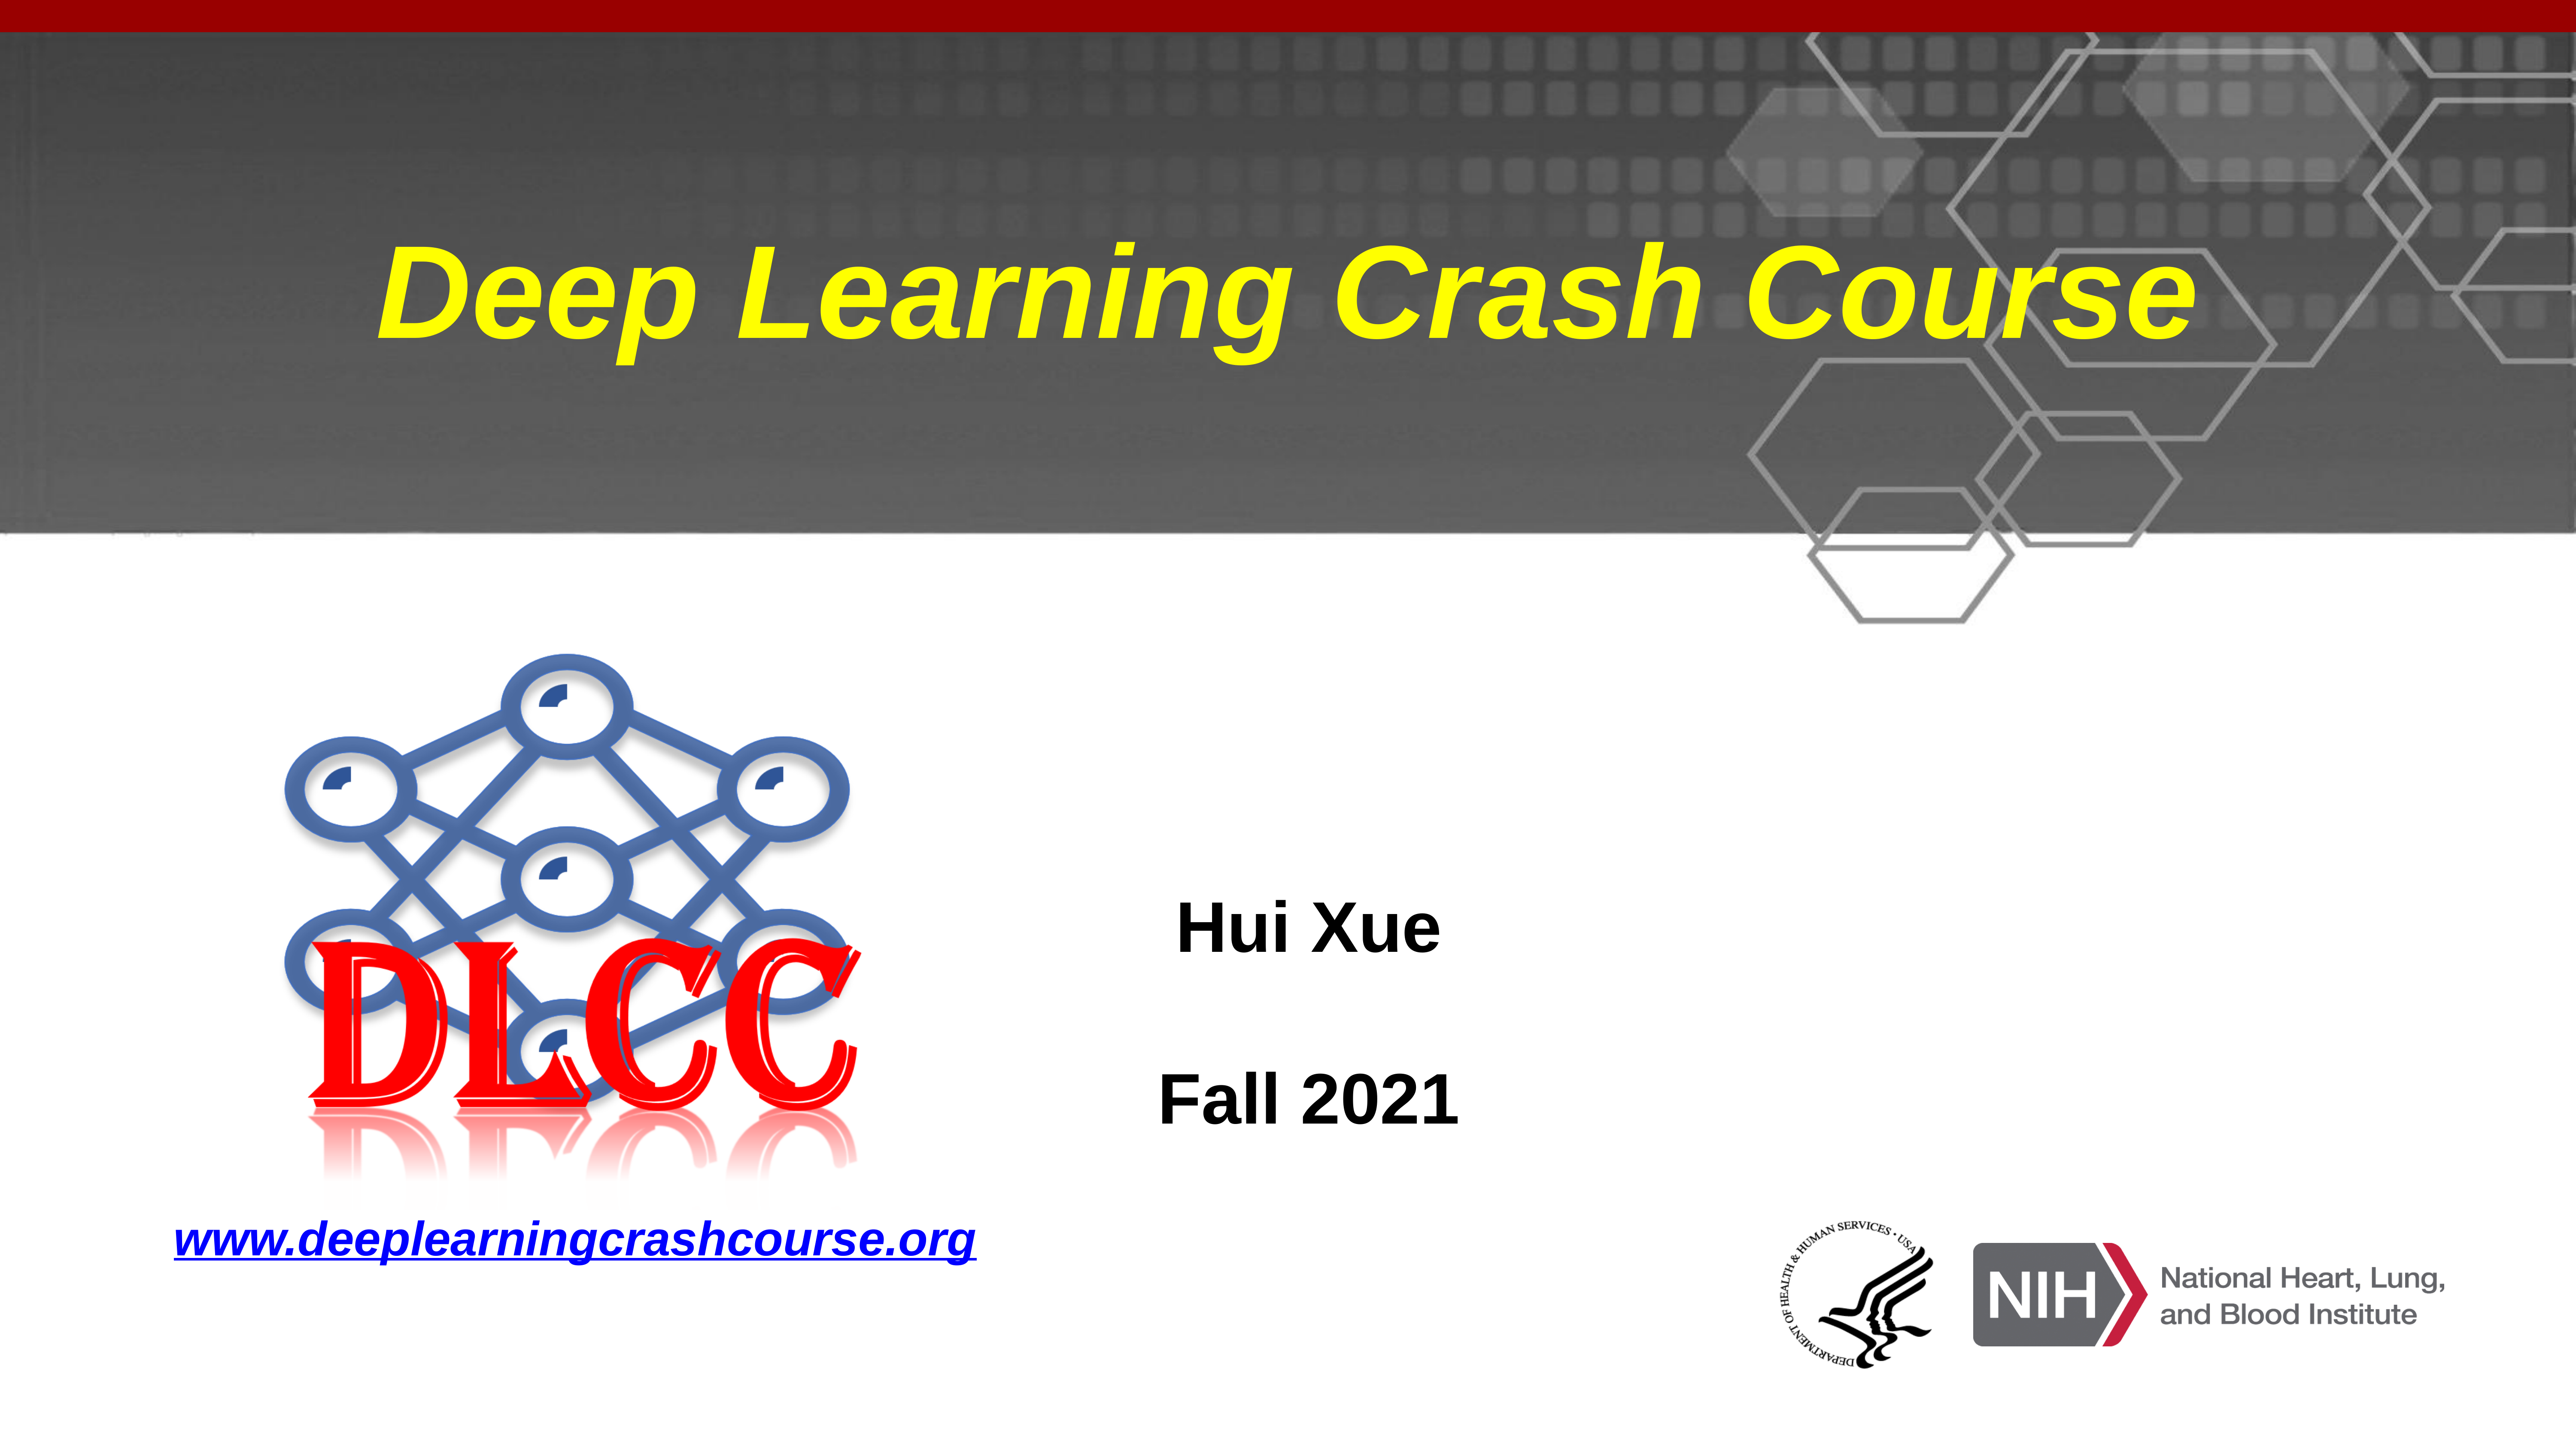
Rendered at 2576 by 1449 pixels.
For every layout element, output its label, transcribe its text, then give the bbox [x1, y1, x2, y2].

picture [0, 32, 2576, 1449]
text_box www.deeplearningcrashcourse.org [167, 1204, 984, 1268]
subtitle Deep Learning Crash Course [21, 105, 2555, 465]
text_box Hui Xue Fall 2021 [176, 593, 2442, 1370]
